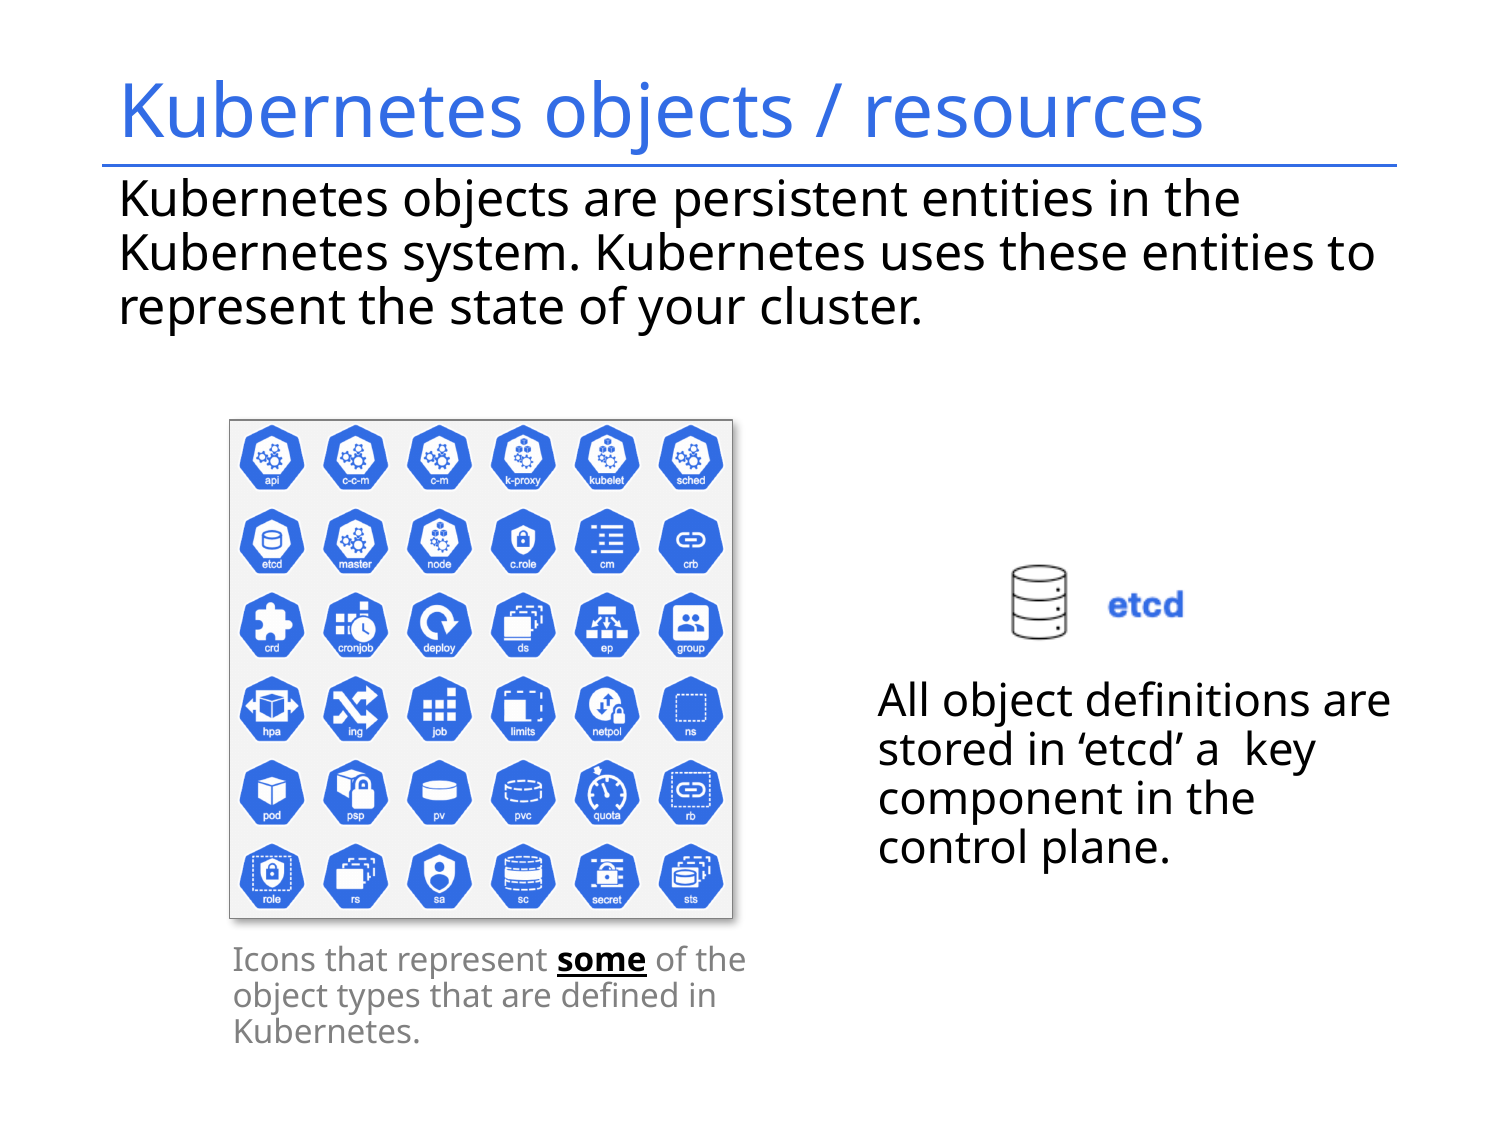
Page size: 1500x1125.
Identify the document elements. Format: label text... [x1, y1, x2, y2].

text_box Icons that represent some of the object types that are defined in Kubernetes. [217, 935, 768, 1069]
picture [229, 419, 733, 919]
picture [999, 554, 1197, 646]
list Kubernetes objects are persistent entities in the Kubernetes system. Kubernetes uses these entities to represent the state of your cluster. [103, 165, 1427, 355]
title Kubernetes objects / resources [103, 59, 1397, 165]
text_box All object definitions are stored in ‘etcd’ a key component in the control plane. [862, 669, 1408, 882]
